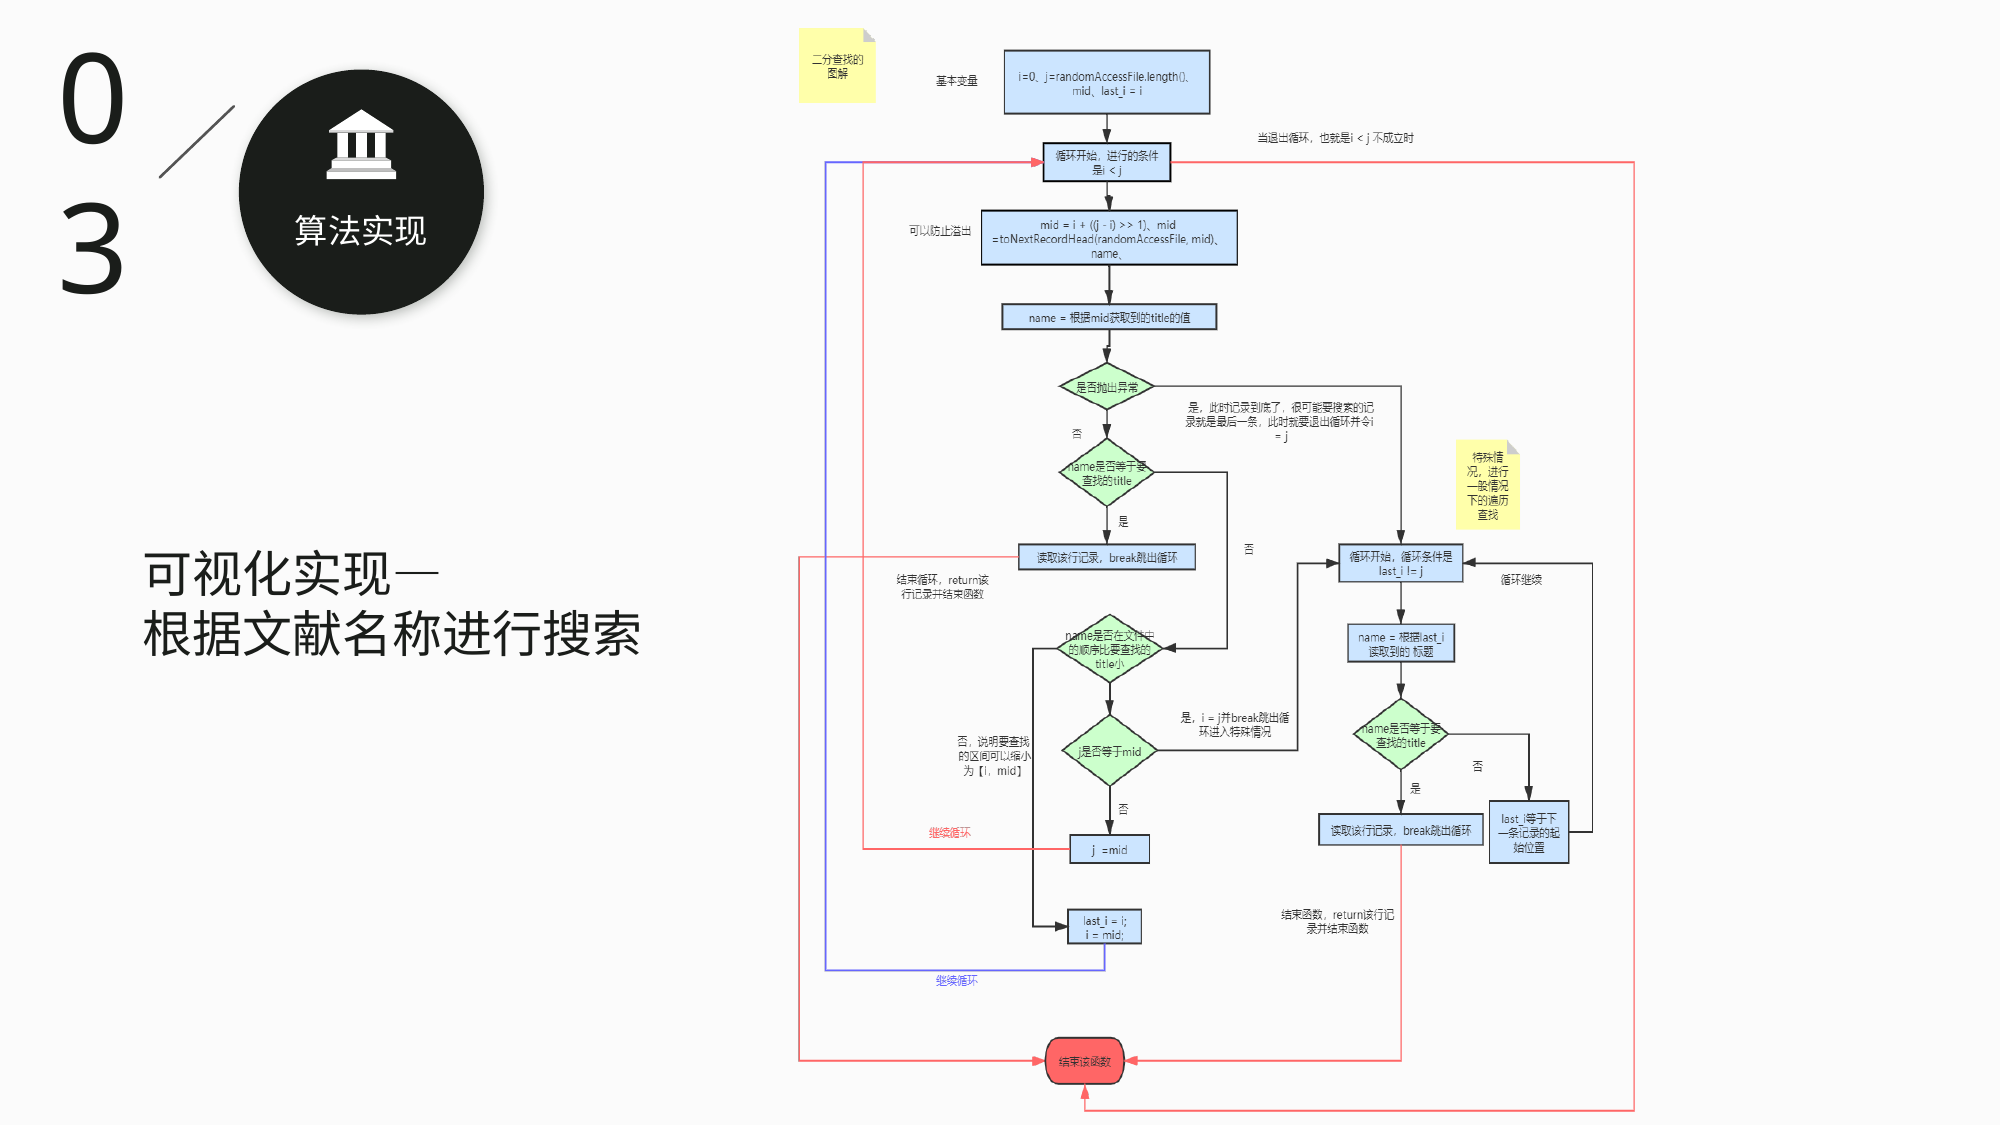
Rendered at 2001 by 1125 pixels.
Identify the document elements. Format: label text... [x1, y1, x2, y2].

text_box [237, 68, 485, 202]
text_box 03 [42, 10, 214, 326]
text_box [159, 106, 234, 178]
text_box 可视化实现— 根据文献名称进行搜索 [127, 535, 779, 670]
picture [779, 5, 1654, 1125]
text_box 算法实现 [206, 202, 517, 258]
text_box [326, 109, 397, 180]
text_box [256, 258, 466, 316]
